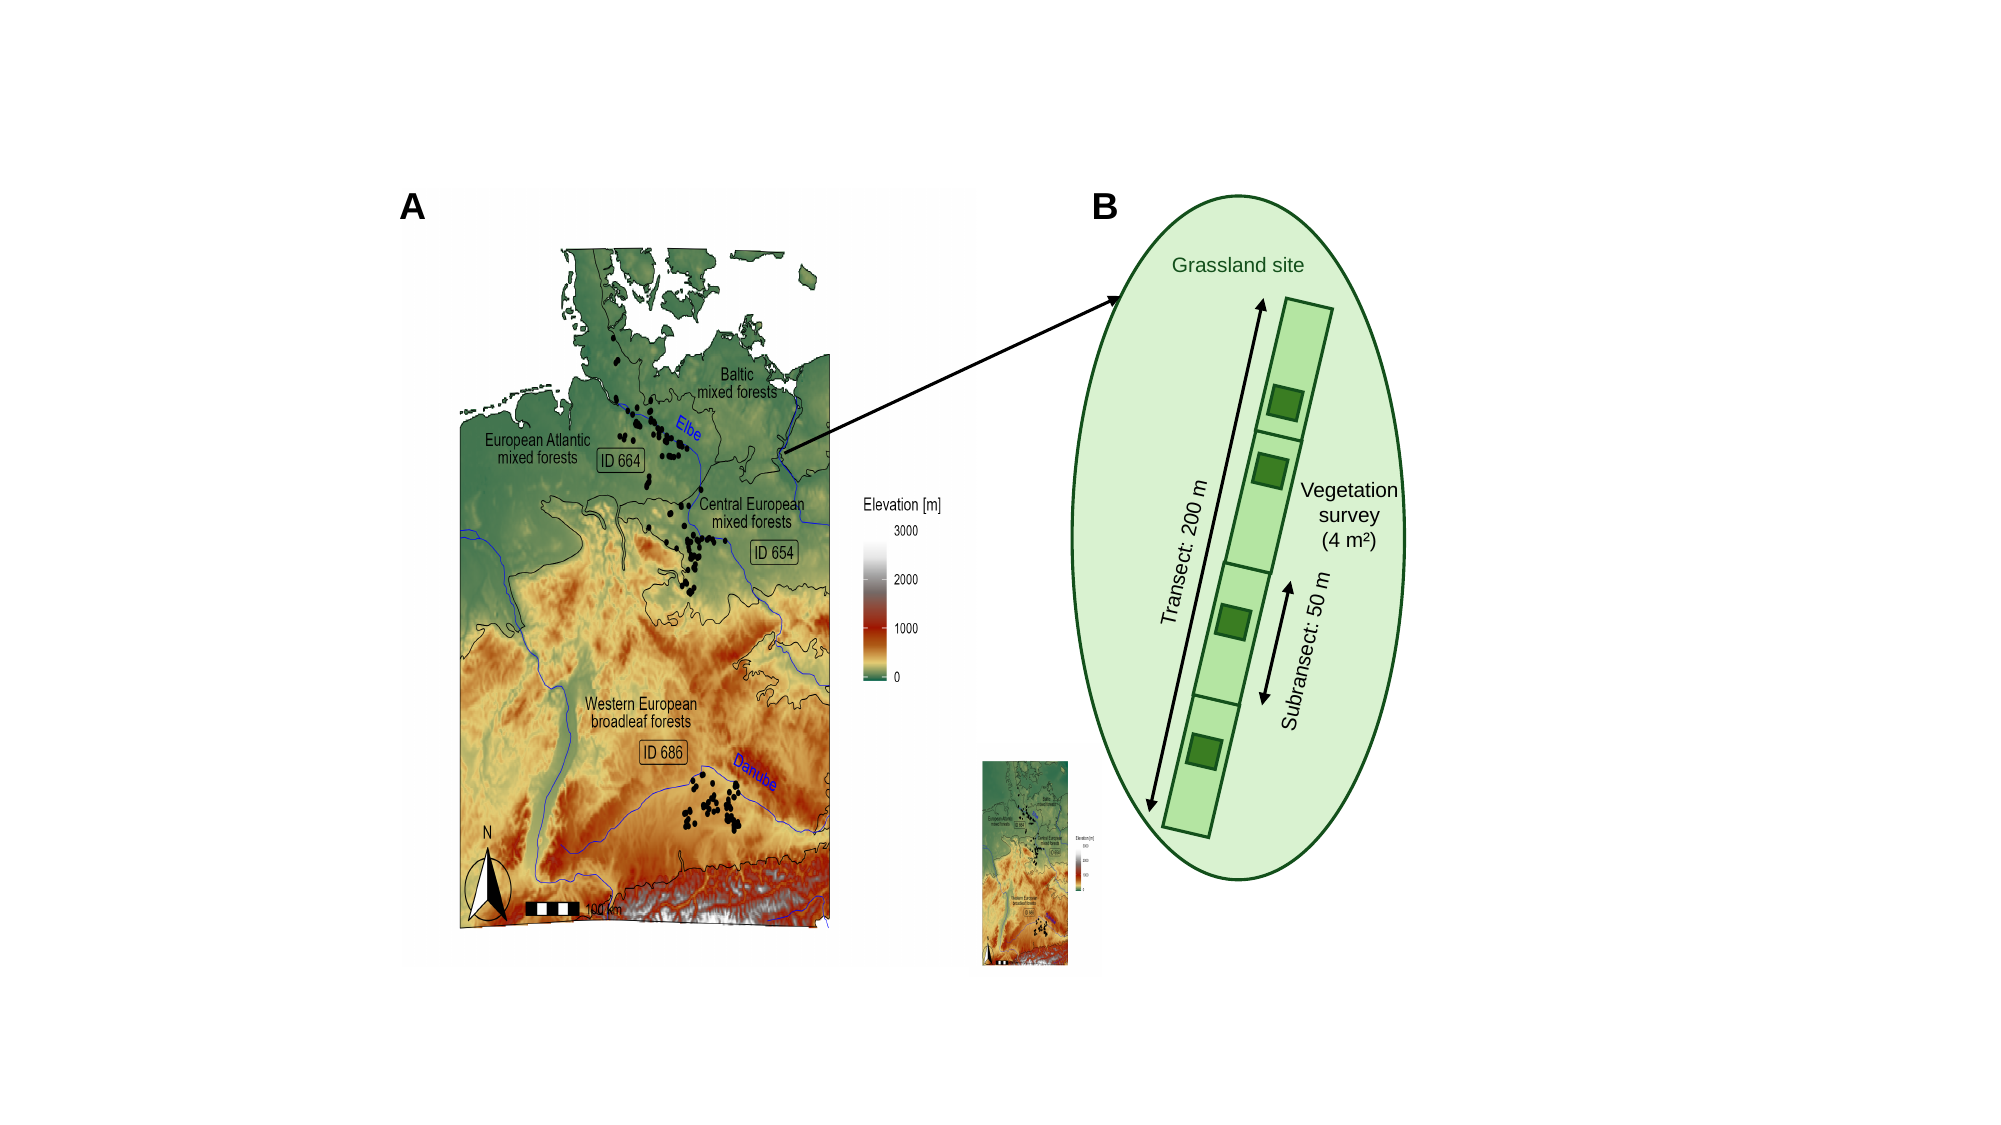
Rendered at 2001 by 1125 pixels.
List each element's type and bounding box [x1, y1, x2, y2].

text_box [383, 174, 1102, 977]
text_box [783, 174, 1421, 881]
